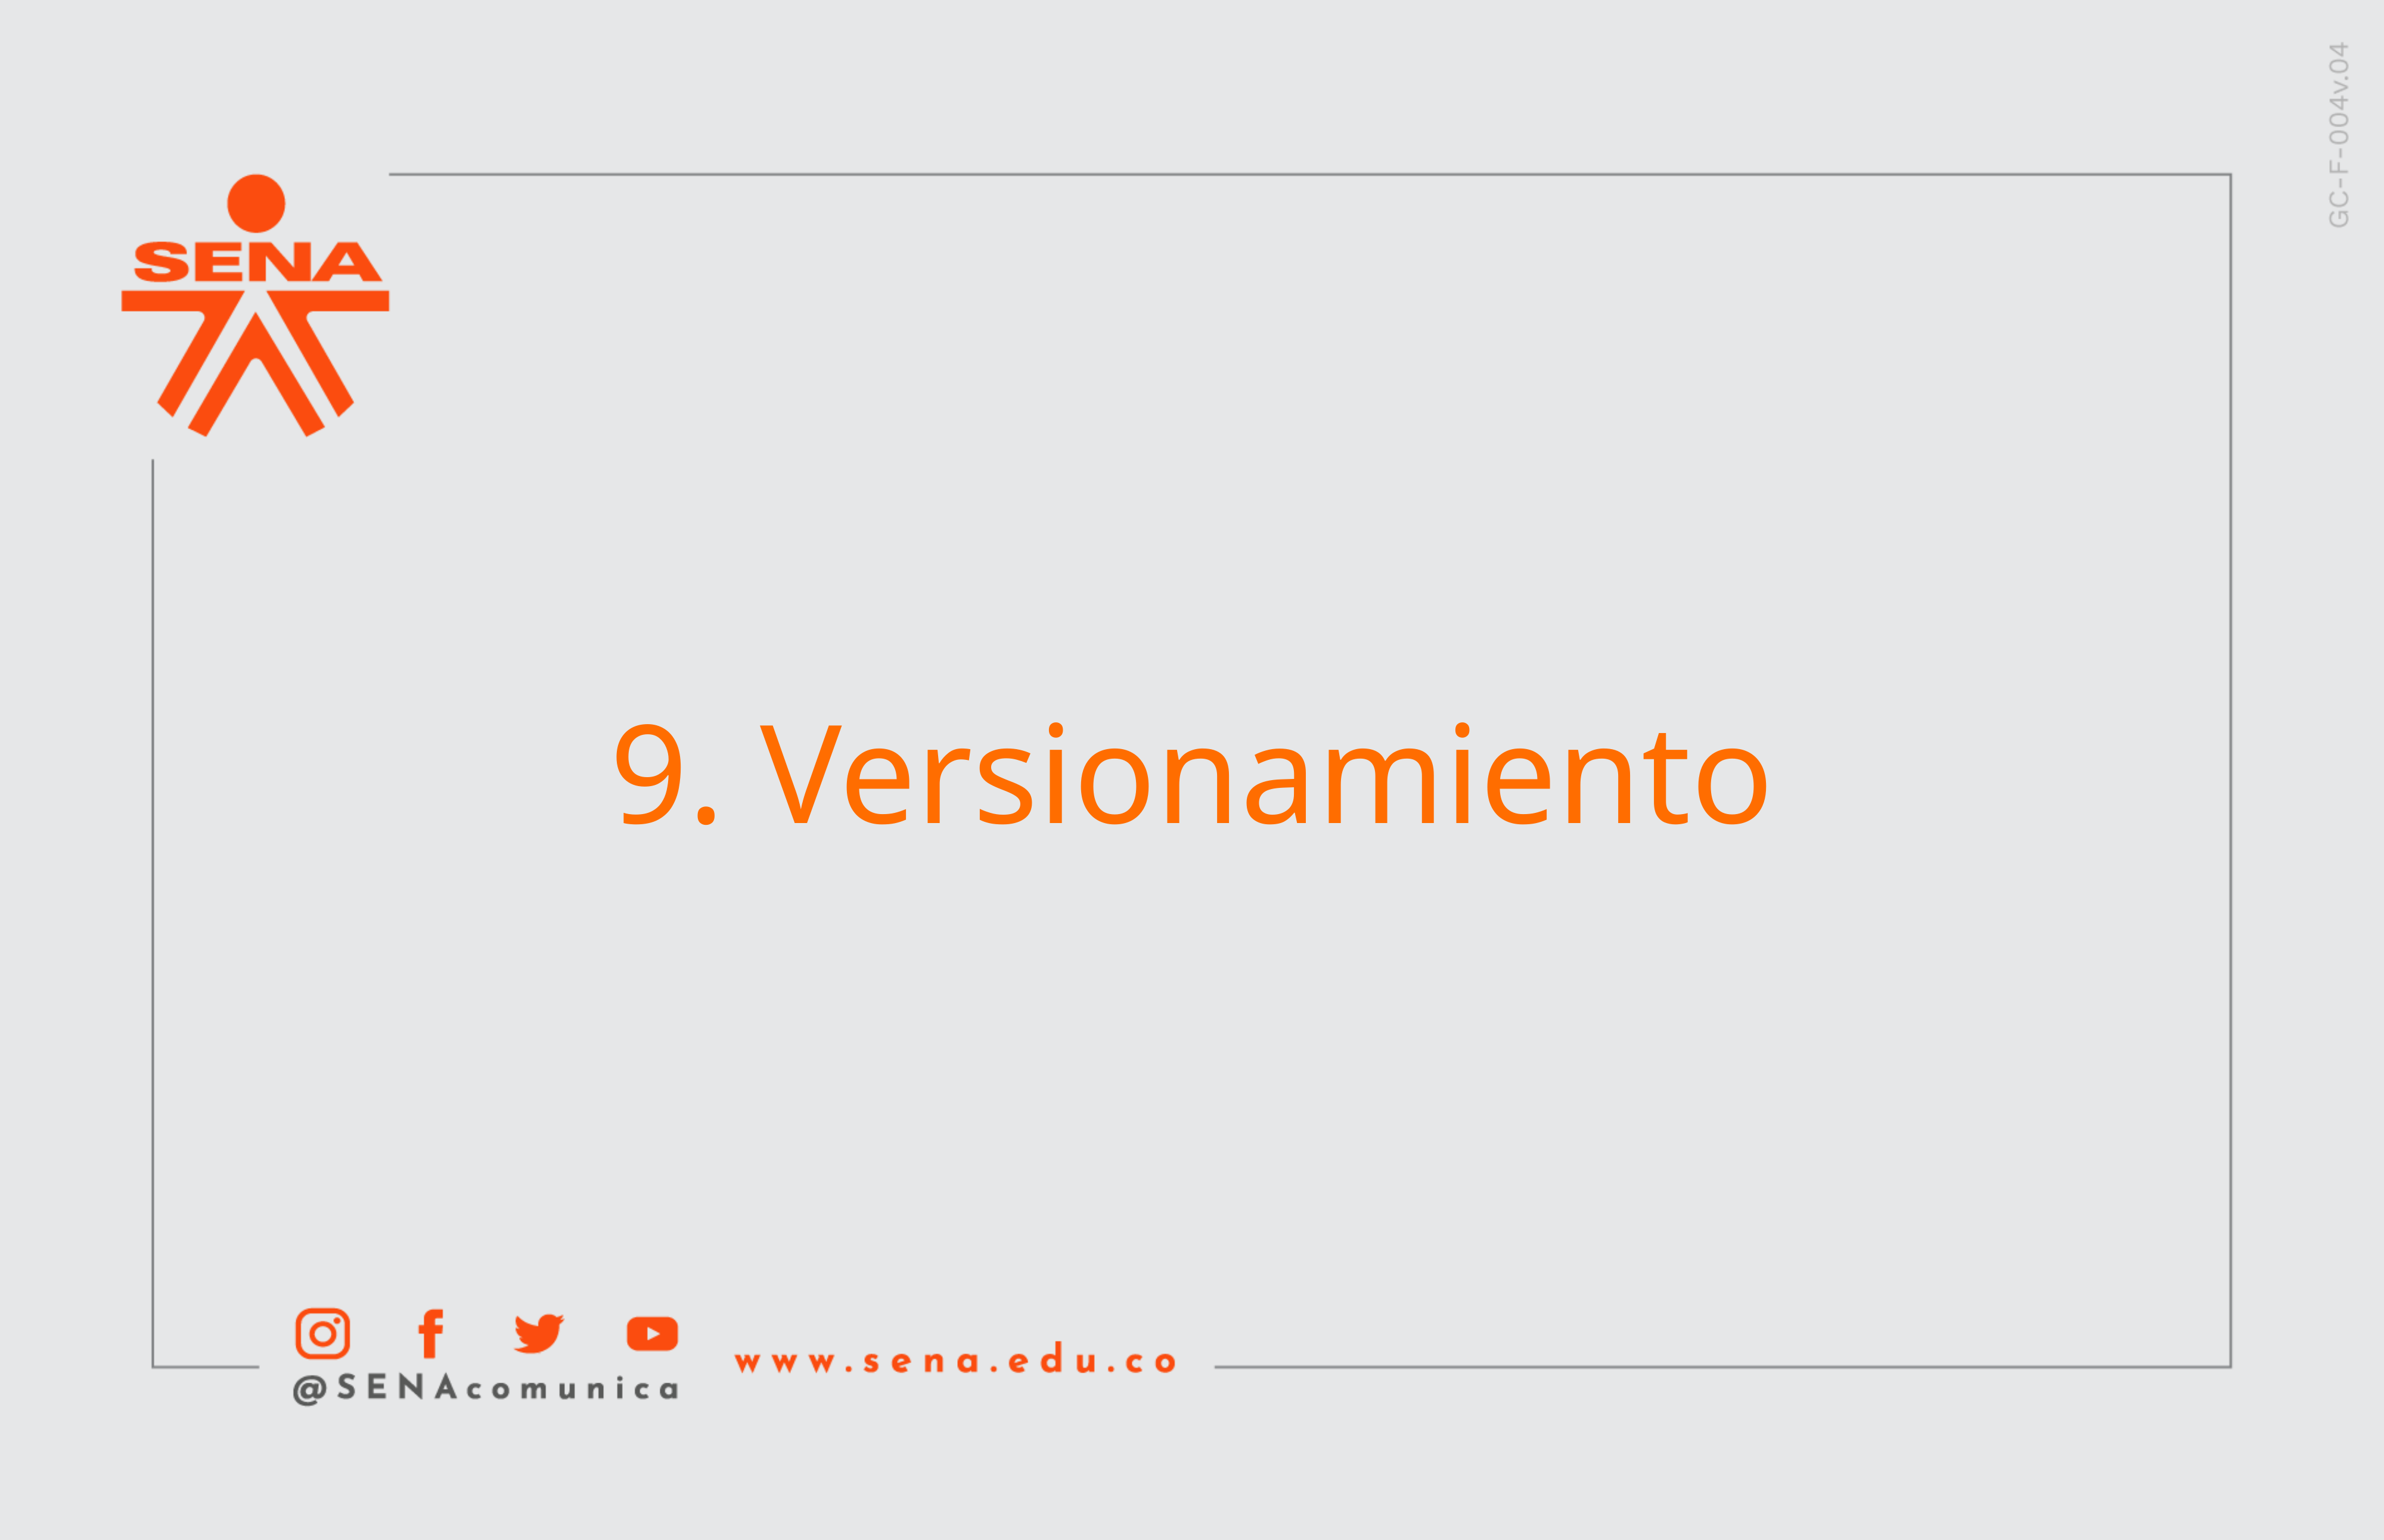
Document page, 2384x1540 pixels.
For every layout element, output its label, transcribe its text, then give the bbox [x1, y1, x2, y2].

picture [0, 0, 2384, 1540]
text_box 9. Versionamiento [178, 682, 2206, 856]
